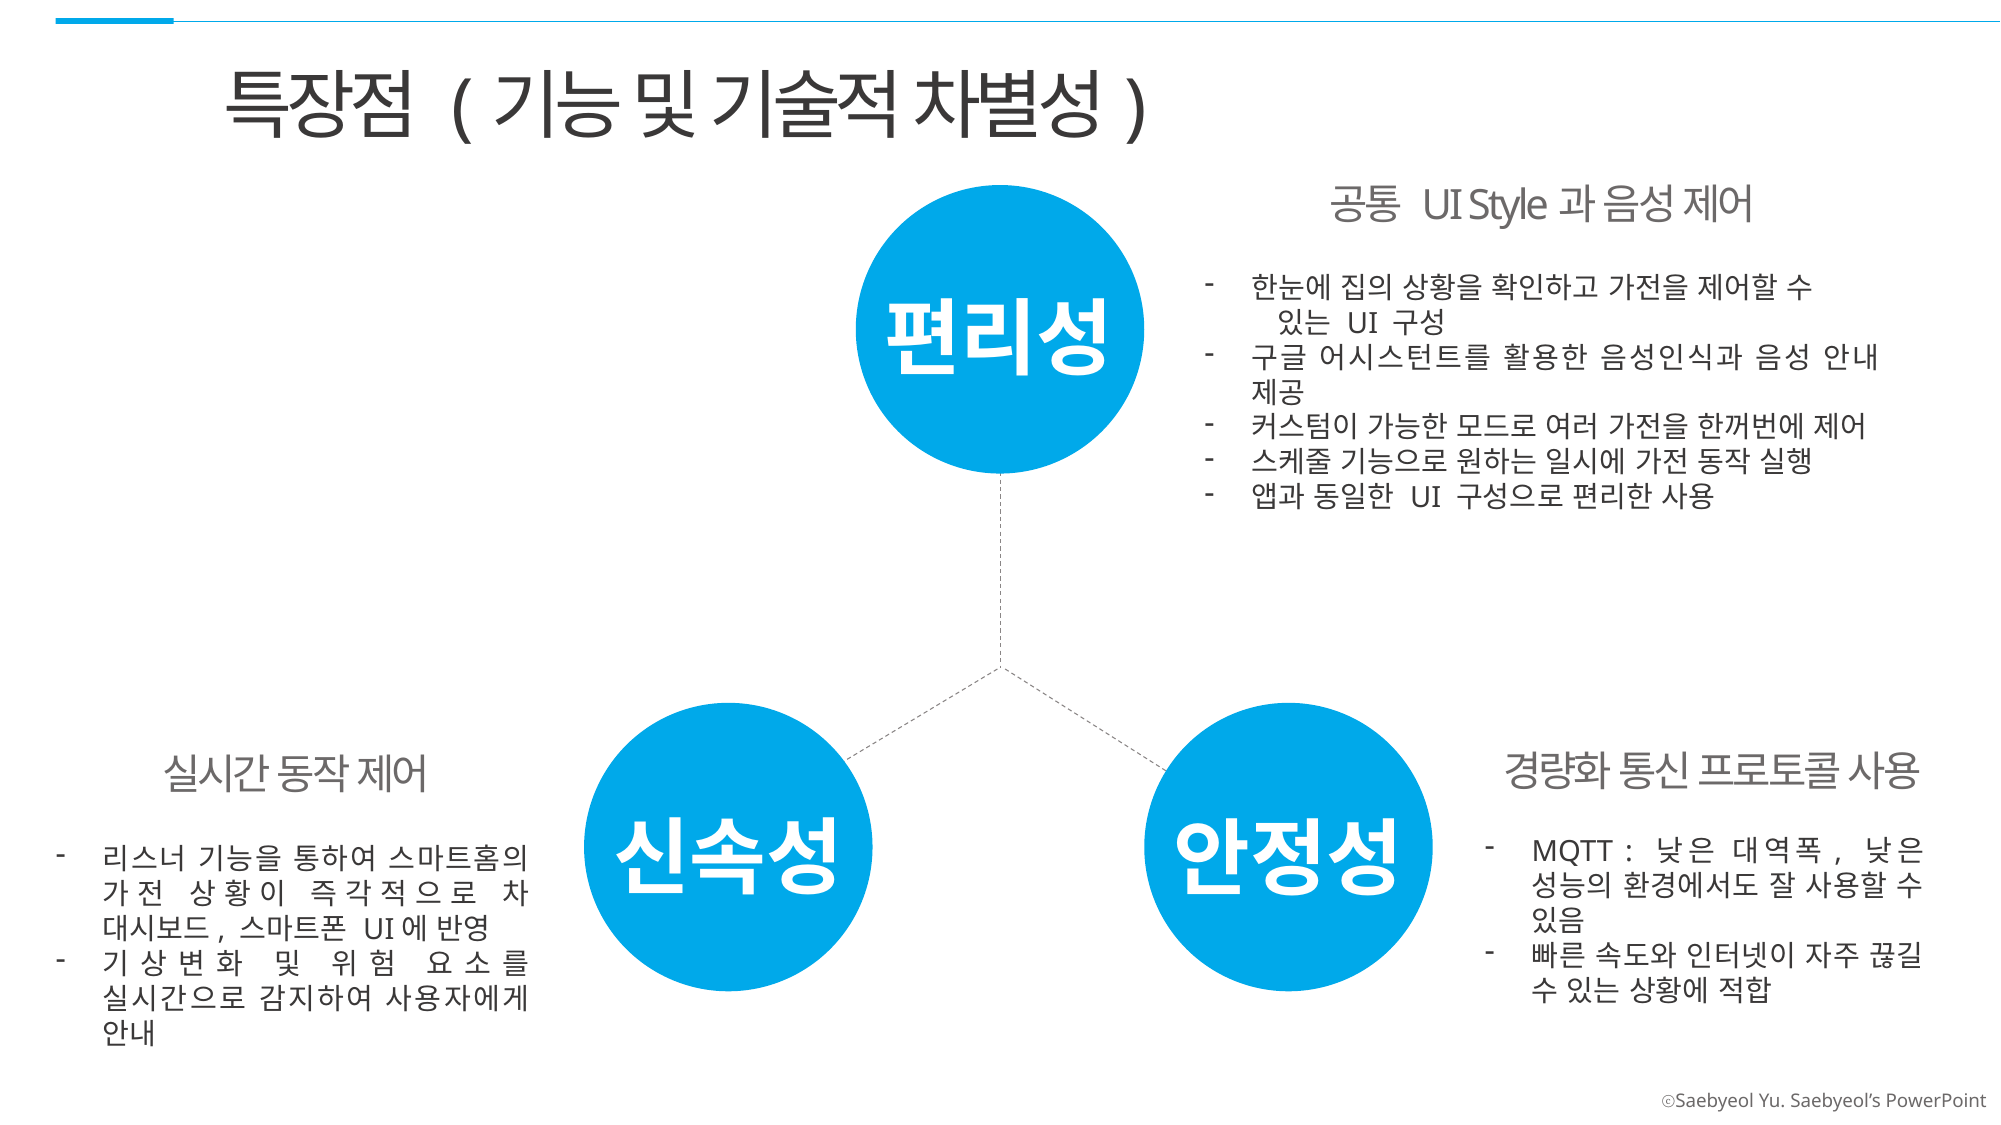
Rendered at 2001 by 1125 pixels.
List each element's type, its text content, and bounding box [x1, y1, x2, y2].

text_box 신속성 [598, 797, 858, 912]
text_box 특장점 (기능 및 기술적 차별성) [209, 50, 1163, 155]
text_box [786, 668, 998, 796]
text_box [1136, 157, 1489, 724]
text_box [854, 183, 1146, 475]
text_box [583, 701, 874, 993]
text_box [1189, 170, 1896, 489]
text_box [1159, 913, 1418, 993]
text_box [1469, 737, 1939, 982]
text_box [1143, 701, 1434, 911]
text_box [1005, 668, 1182, 781]
text_box 편리성 [869, 278, 1129, 393]
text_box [40, 739, 545, 1025]
text_box 안정성 [1158, 797, 1419, 913]
text_box [54, 17, 175, 25]
